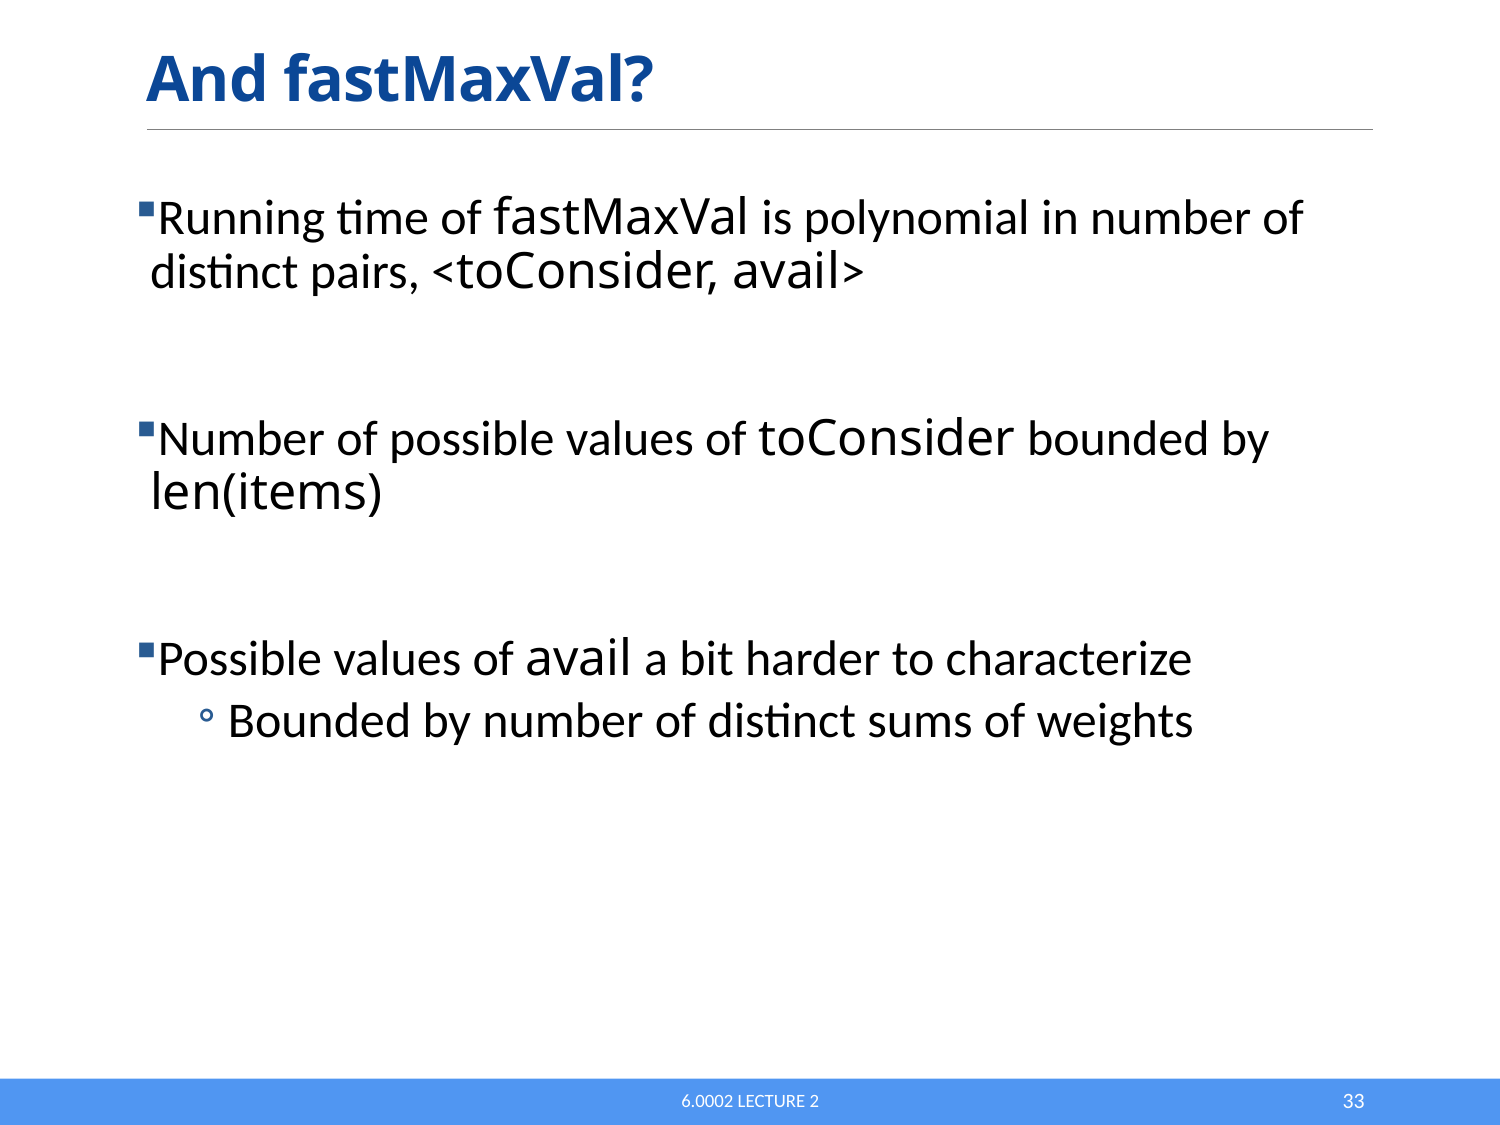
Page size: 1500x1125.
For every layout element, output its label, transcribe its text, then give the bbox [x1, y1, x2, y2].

list Running time of fastMaxVal is polynomial in number of distinct pairs, <toConsider, avail> Number of possible values of toConsider bounded by len(items) Possible values of avail a bit harder to characterize Bounded by number of distinct sums of weights [135, 184, 1373, 1000]
footer 6.0002 Lecture 2 [453, 1069, 1047, 1125]
title And fastMaxVal? [131, 42, 1369, 122]
slide_number 33 [1218, 1069, 1380, 1125]
